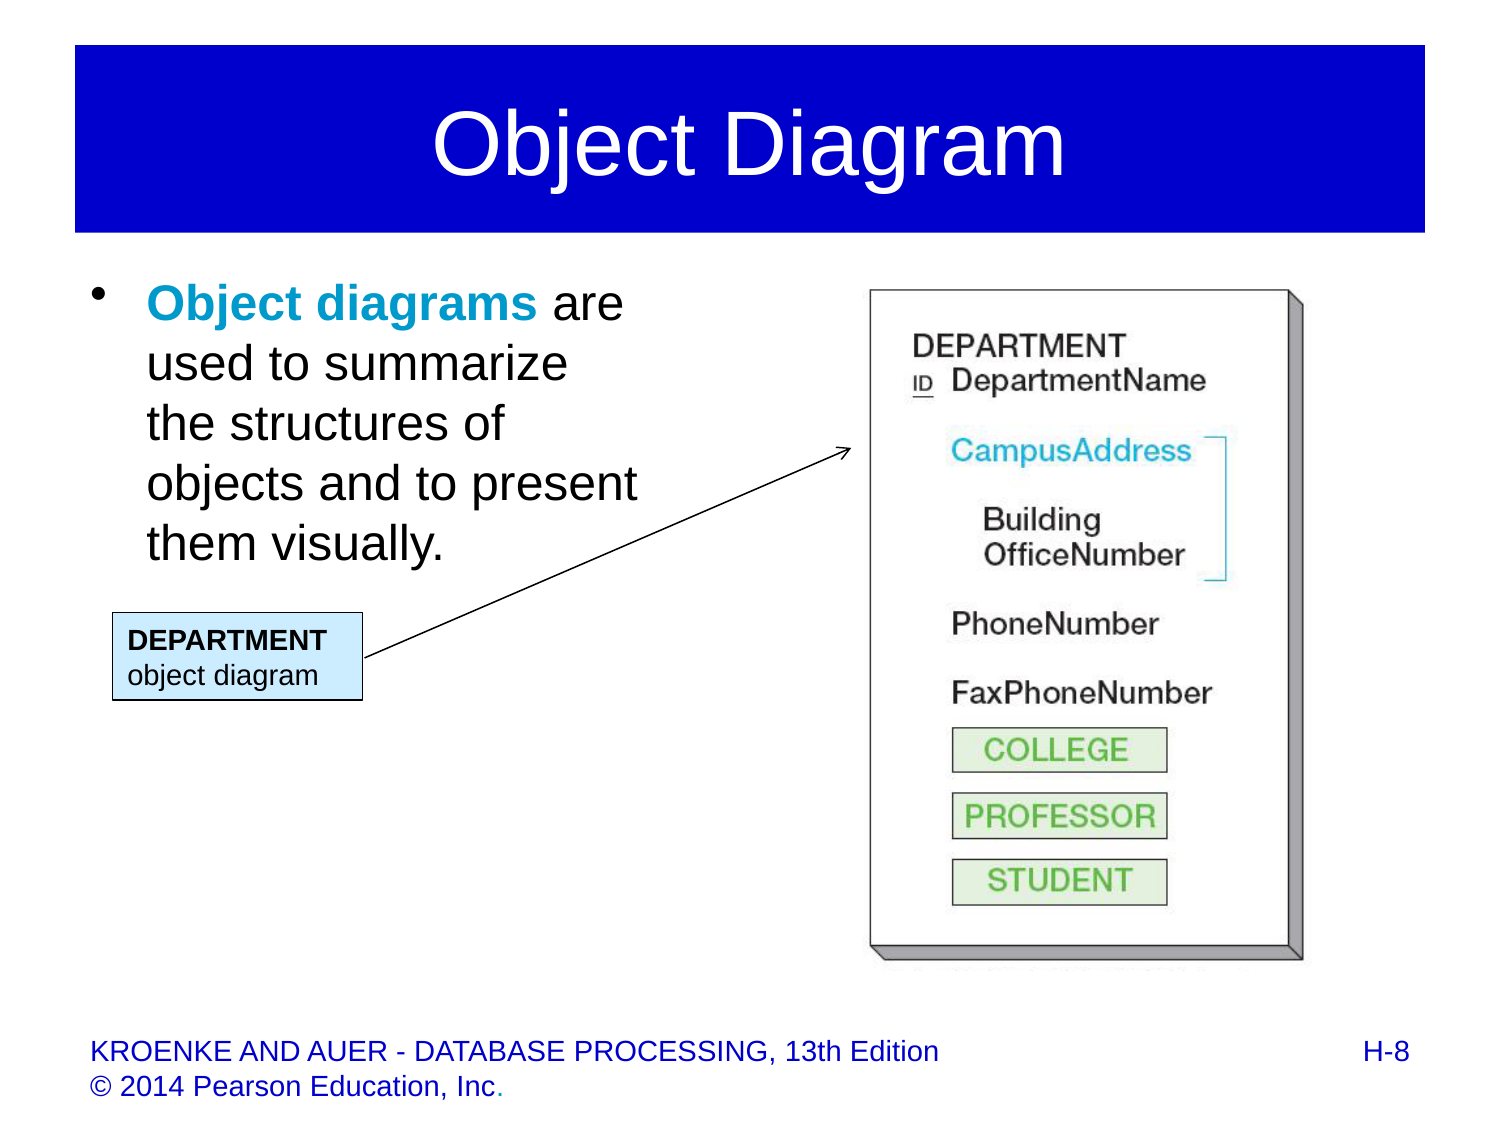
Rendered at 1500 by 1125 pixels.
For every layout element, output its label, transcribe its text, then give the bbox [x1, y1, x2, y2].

list Object diagrams are used to summarize the structures of objects and to present them visually. [75, 262, 663, 725]
title Object Diagram [75, 45, 1425, 233]
slide_number H-8 [1074, 1024, 1426, 1103]
text_box DEPARTMENT object diagram [110, 445, 852, 702]
footer KROENKE AND AUER - DATABASE PROCESSING, 13th Edition © 2014 Pearson Education, Inc. [74, 1024, 988, 1104]
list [862, 278, 1352, 971]
